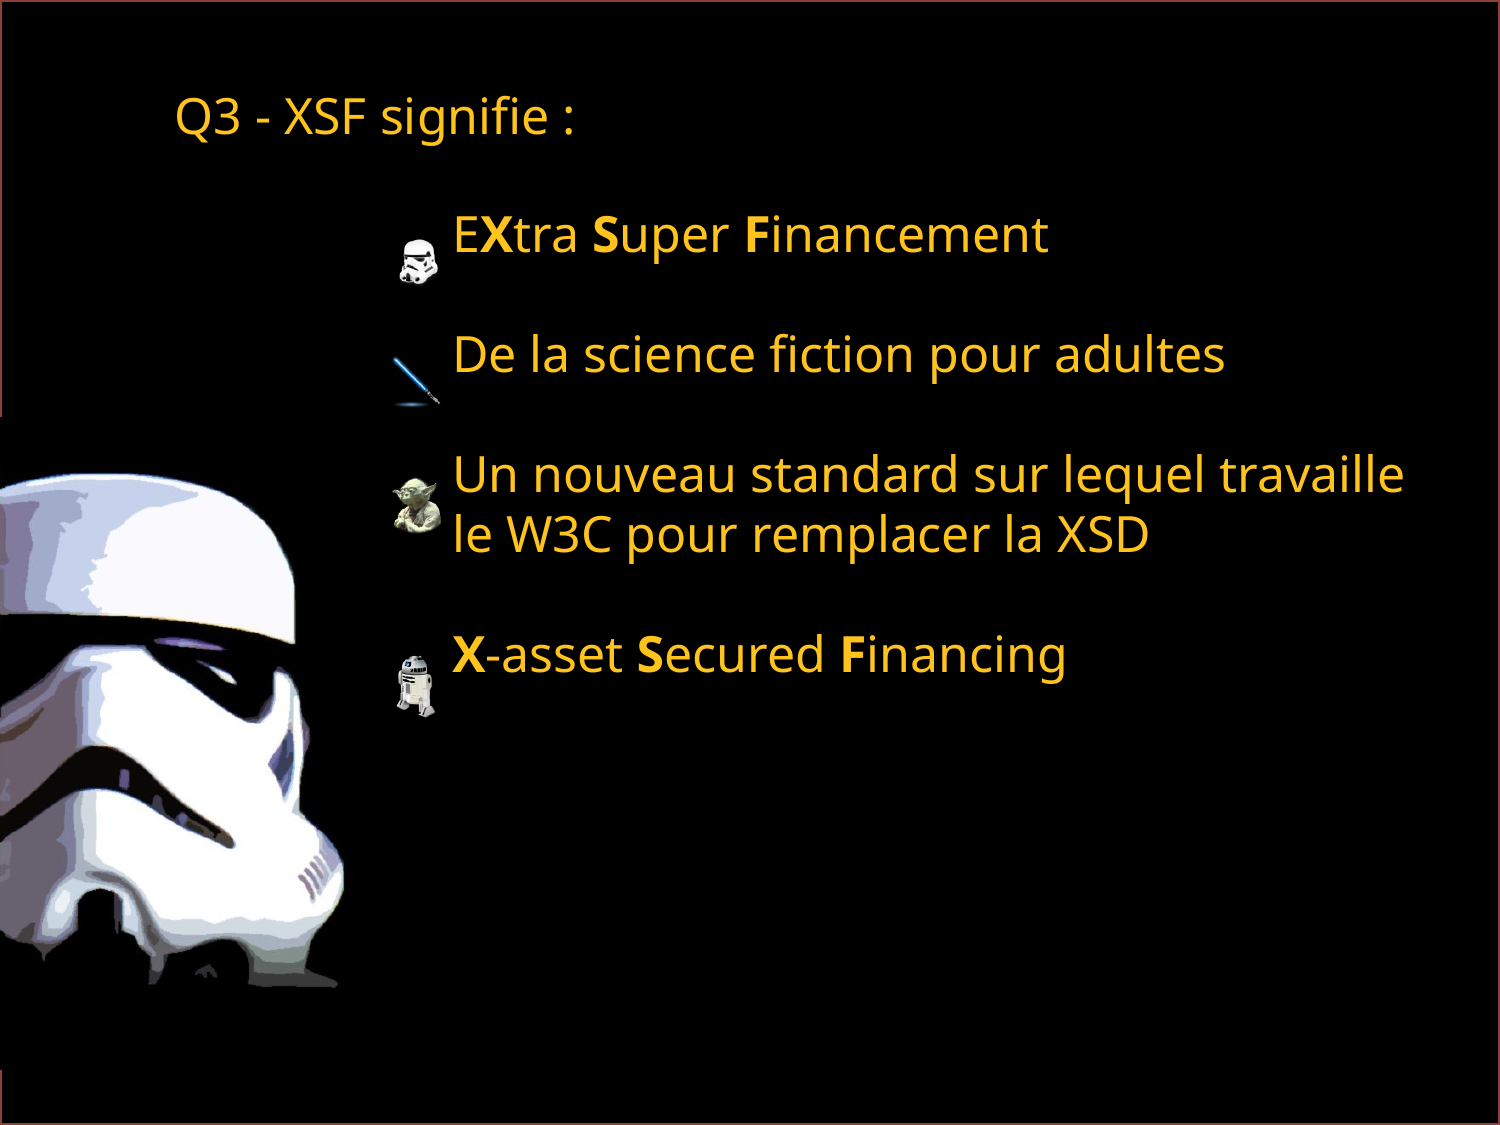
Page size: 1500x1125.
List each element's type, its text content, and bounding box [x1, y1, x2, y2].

picture [0, 416, 871, 1070]
text_box EXtra Super Financement De la science fiction pour adultes Un nouveau standard sur lequel travaille le W3C pour remplacer la XSD X-asset Secured Financing [437, 135, 1457, 690]
picture [393, 239, 440, 286]
text_box [0, 0, 1500, 1125]
text_box Q3 - XSF signifie : [159, 76, 592, 152]
picture [389, 355, 444, 410]
